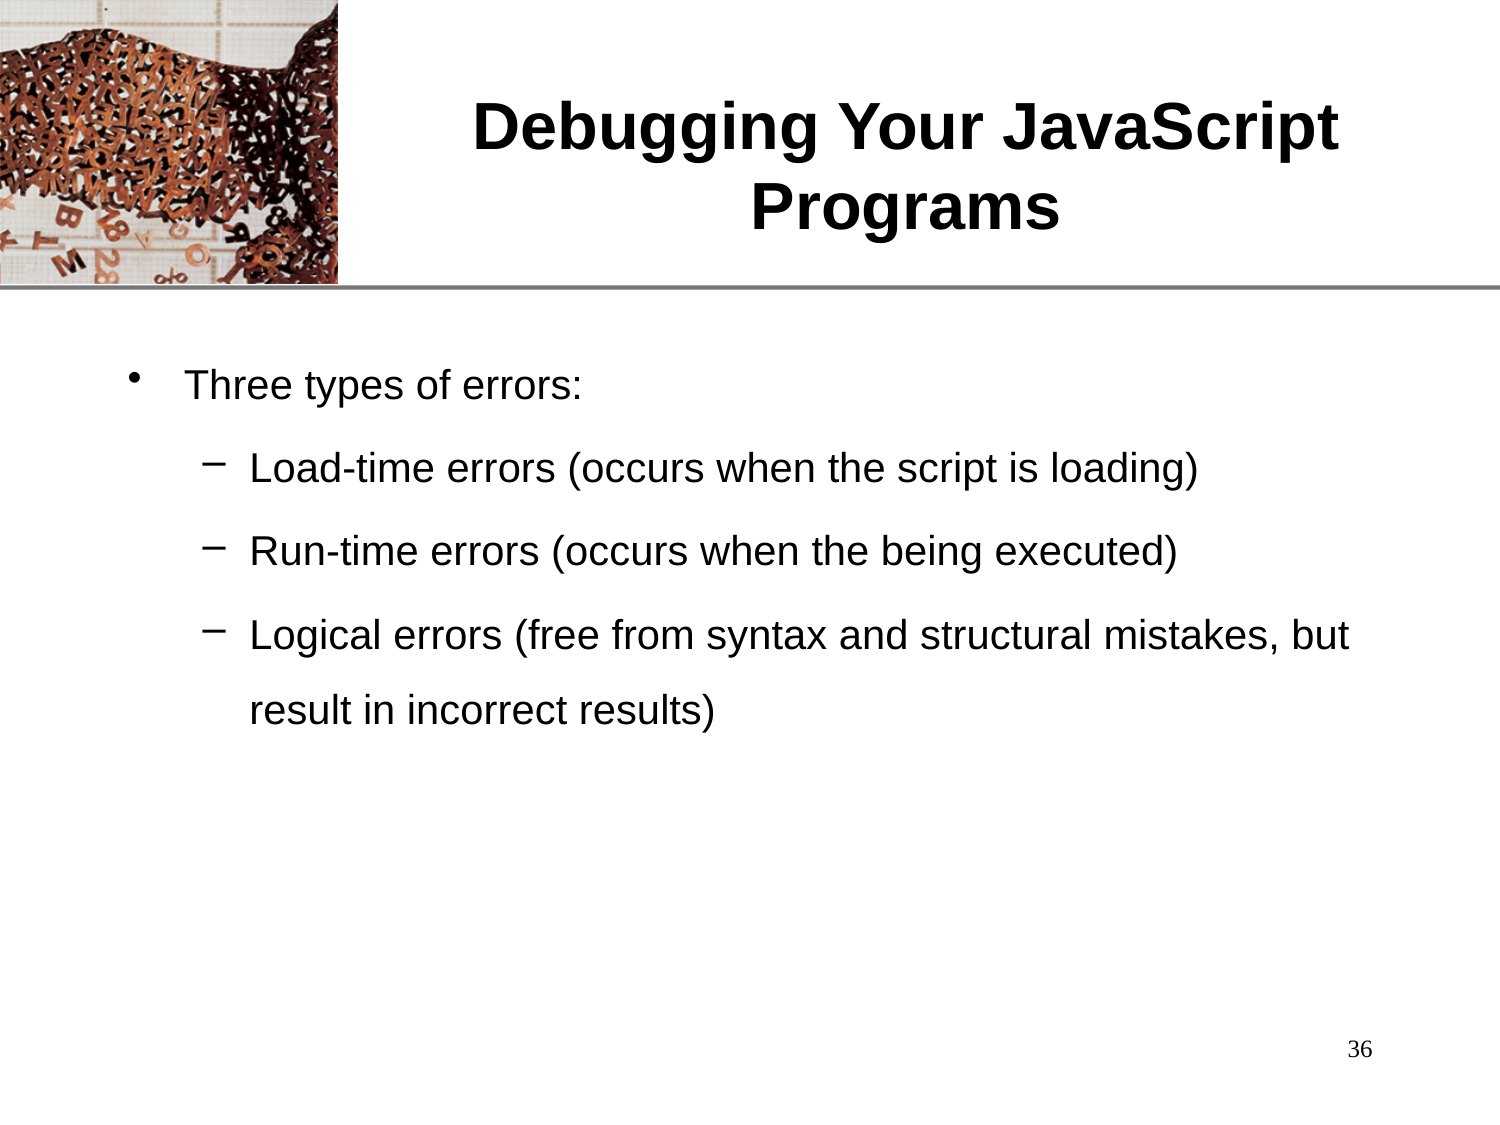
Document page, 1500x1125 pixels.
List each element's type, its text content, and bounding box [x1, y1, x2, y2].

list Three types of errors: Load-time errors (occurs when the script is loading) Run-time errors (occurs when the being executed) Logical errors (free from syntax and structural mistakes, but result in incorrect results) [112, 324, 1388, 1001]
title Debugging Your JavaScript Programs [337, 62, 1476, 263]
slide_number 36 [1074, 1024, 1388, 1101]
picture [0, 0, 338, 284]
